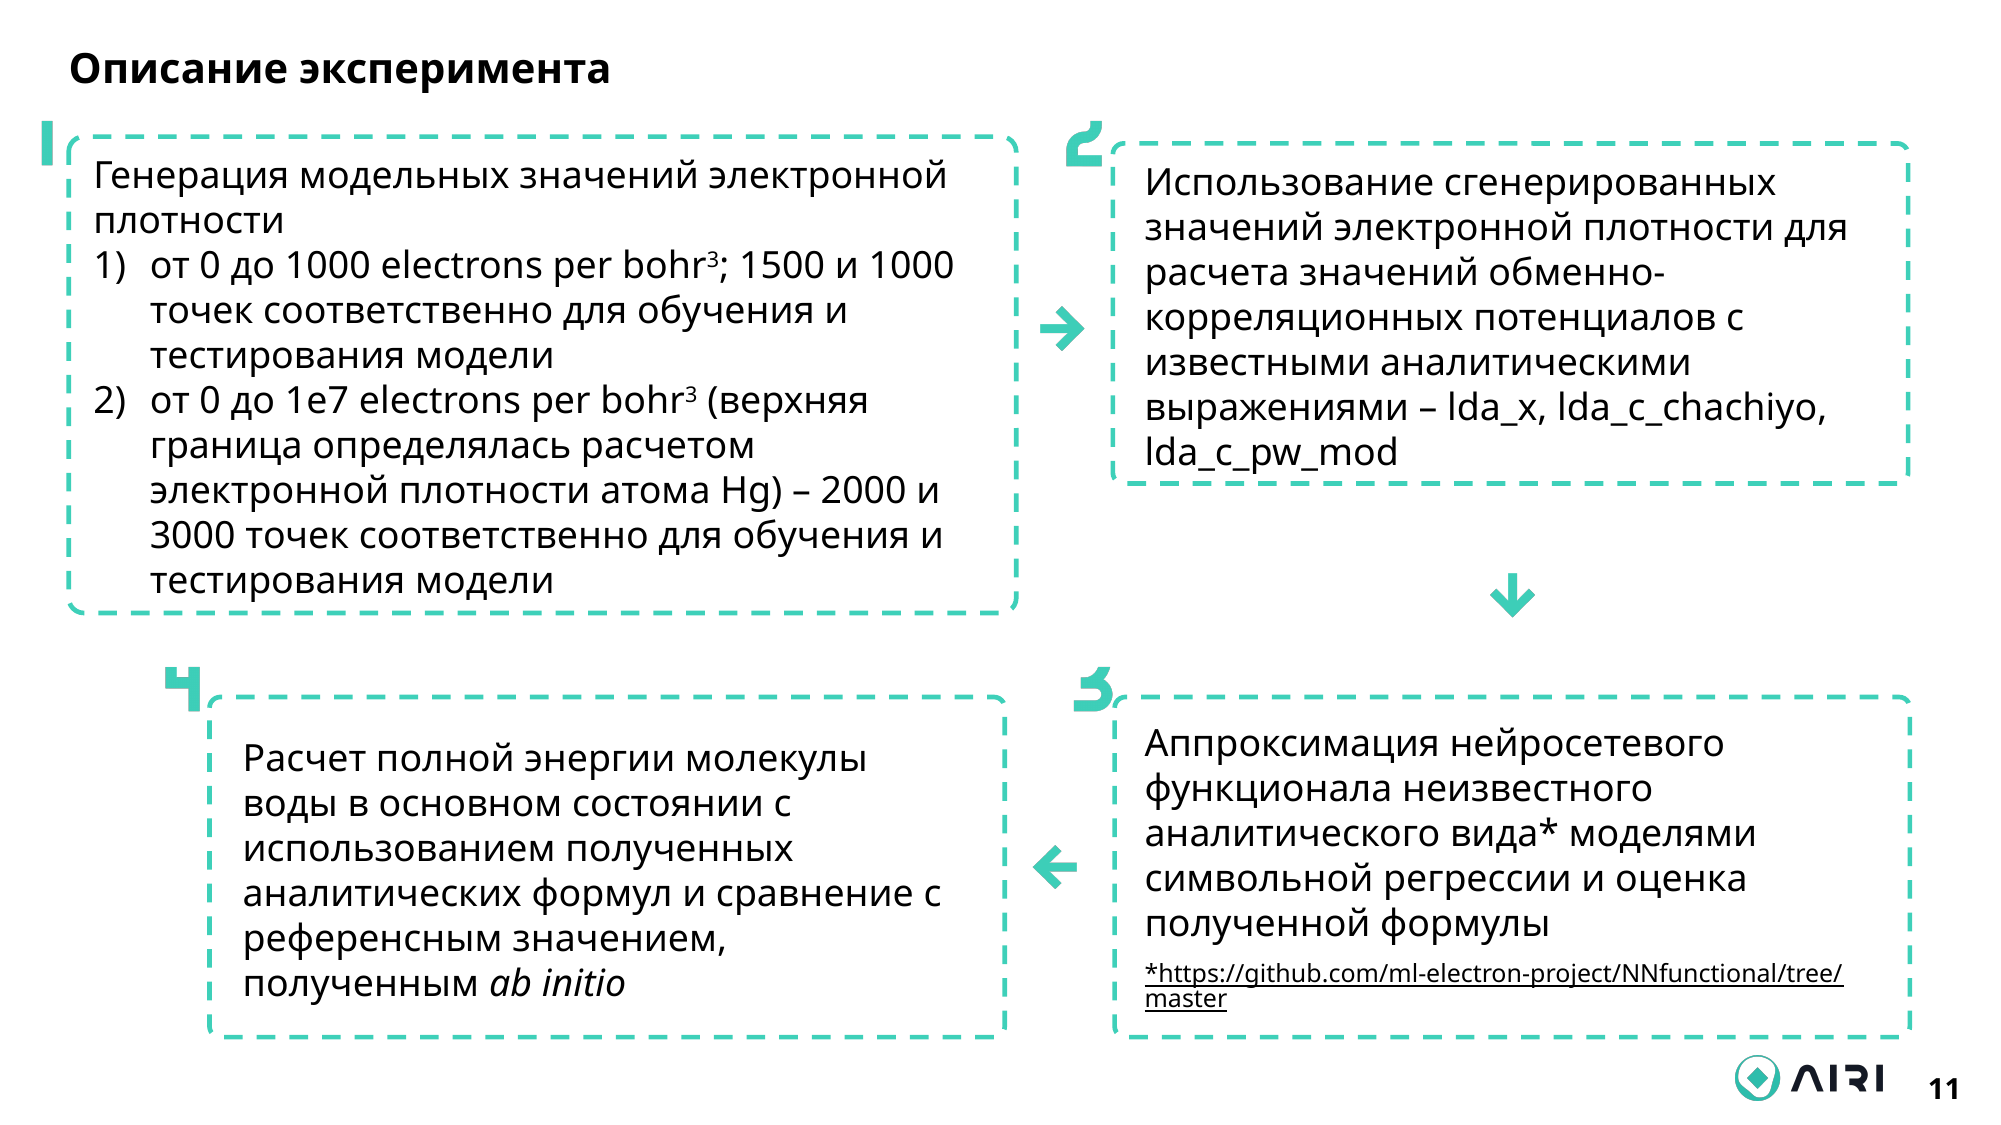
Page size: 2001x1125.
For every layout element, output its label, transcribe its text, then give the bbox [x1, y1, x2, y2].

picture [1073, 666, 1113, 712]
picture [1040, 306, 1085, 351]
text_box 11 [1862, 1070, 1962, 1110]
picture [1735, 1055, 1883, 1101]
picture [1489, 573, 1535, 618]
picture [1066, 120, 1102, 167]
picture [41, 120, 53, 166]
text_box [208, 695, 1006, 1039]
picture [164, 666, 200, 712]
text_box Описание эксперимента [68, 47, 1841, 93]
text_box [1113, 695, 1911, 1039]
picture [1032, 845, 1077, 890]
text_box [1111, 142, 1910, 485]
text_box *https://github.com/ml-electron-project/NNfunctional/tree/master [1129, 950, 1879, 1030]
text_box [67, 135, 1018, 615]
